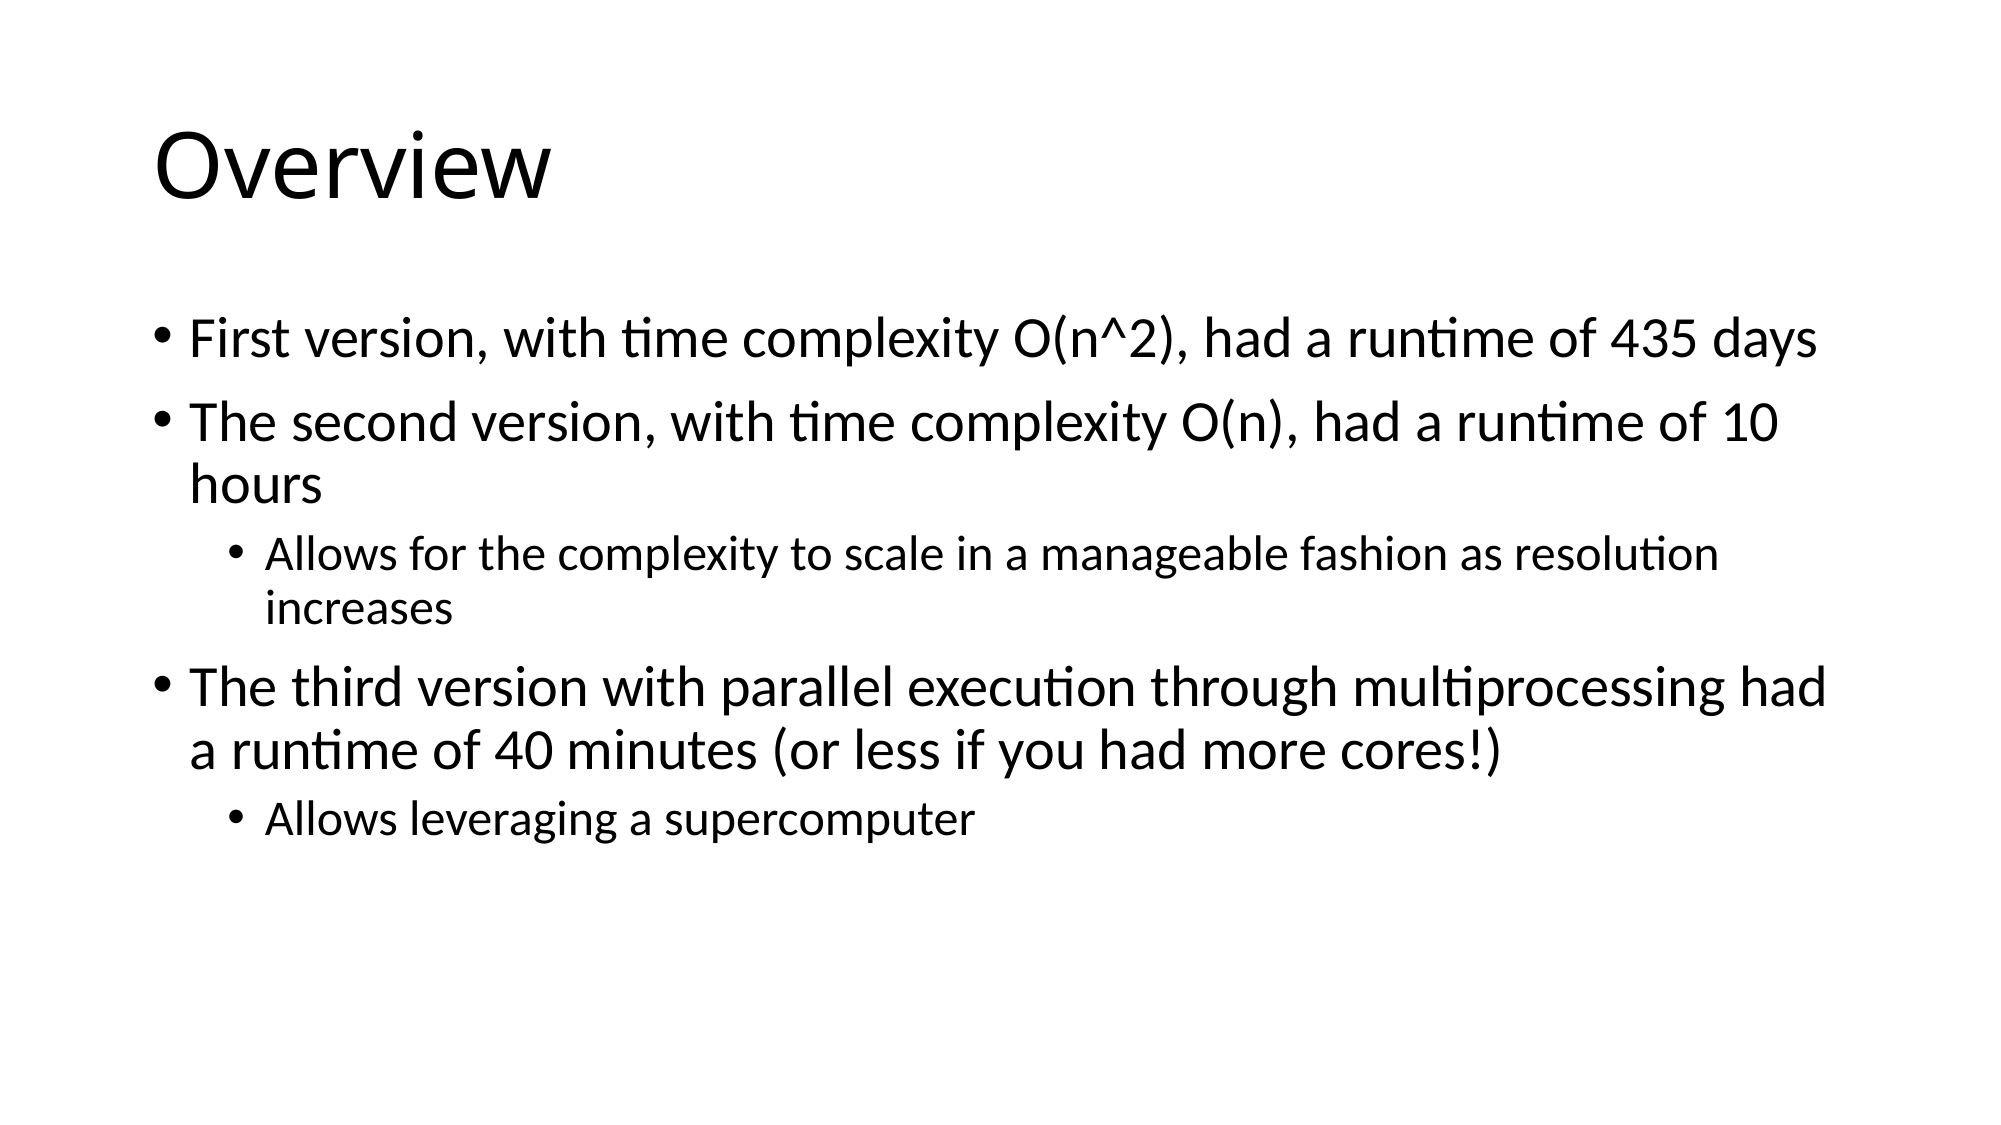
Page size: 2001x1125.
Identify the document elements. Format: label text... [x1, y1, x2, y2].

list First version, with time complexity O(n^2), had a runtime of 435 days The second version, with time complexity O(n), had a runtime of 10 hours Allows for the complexity to scale in a manageable fashion as resolution increases The third version with parallel execution through multiprocessing had a runtime of 40 minutes (or less if you had more cores!) Allows leveraging a supercomputer [137, 299, 1863, 1014]
title Overview [137, 59, 1863, 278]
